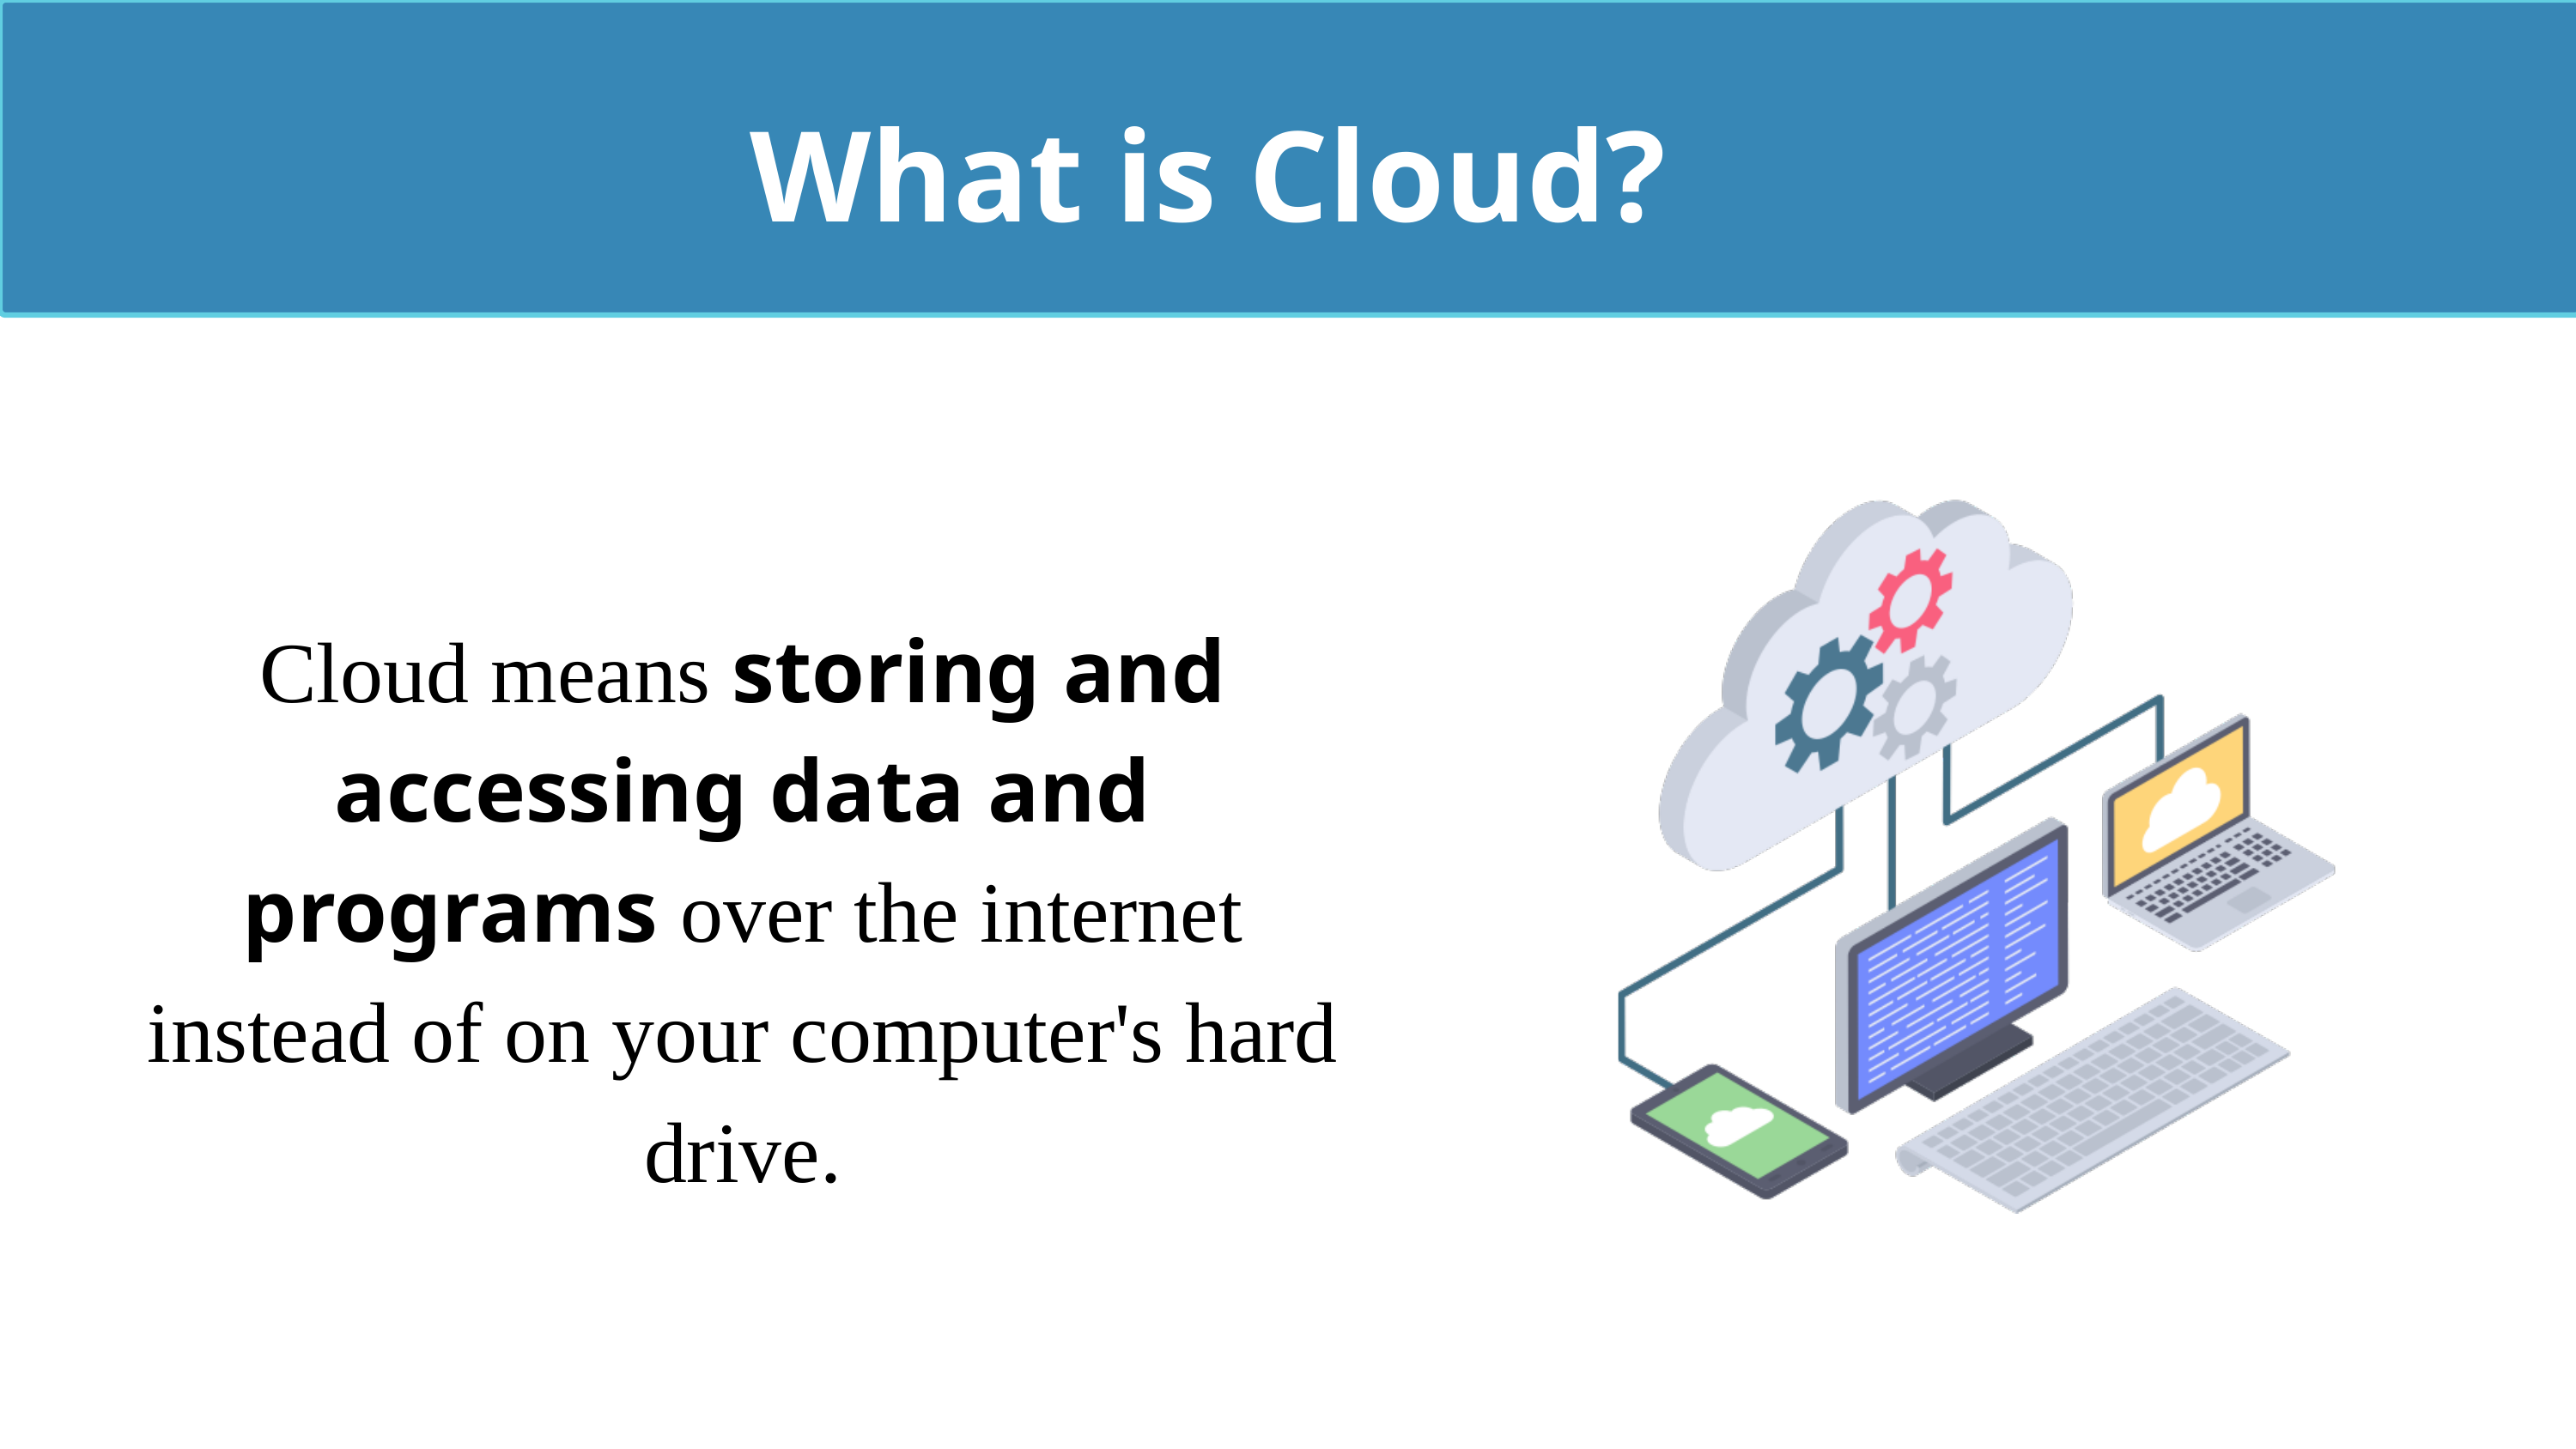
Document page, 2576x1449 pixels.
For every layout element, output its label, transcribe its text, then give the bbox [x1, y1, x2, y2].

text_box [1618, 499, 2336, 1214]
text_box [0, 0, 2576, 316]
text_box Cloud means storing and accessing data and programs over the internet instead of on your computer's hard drive. [144, 599, 1341, 1200]
